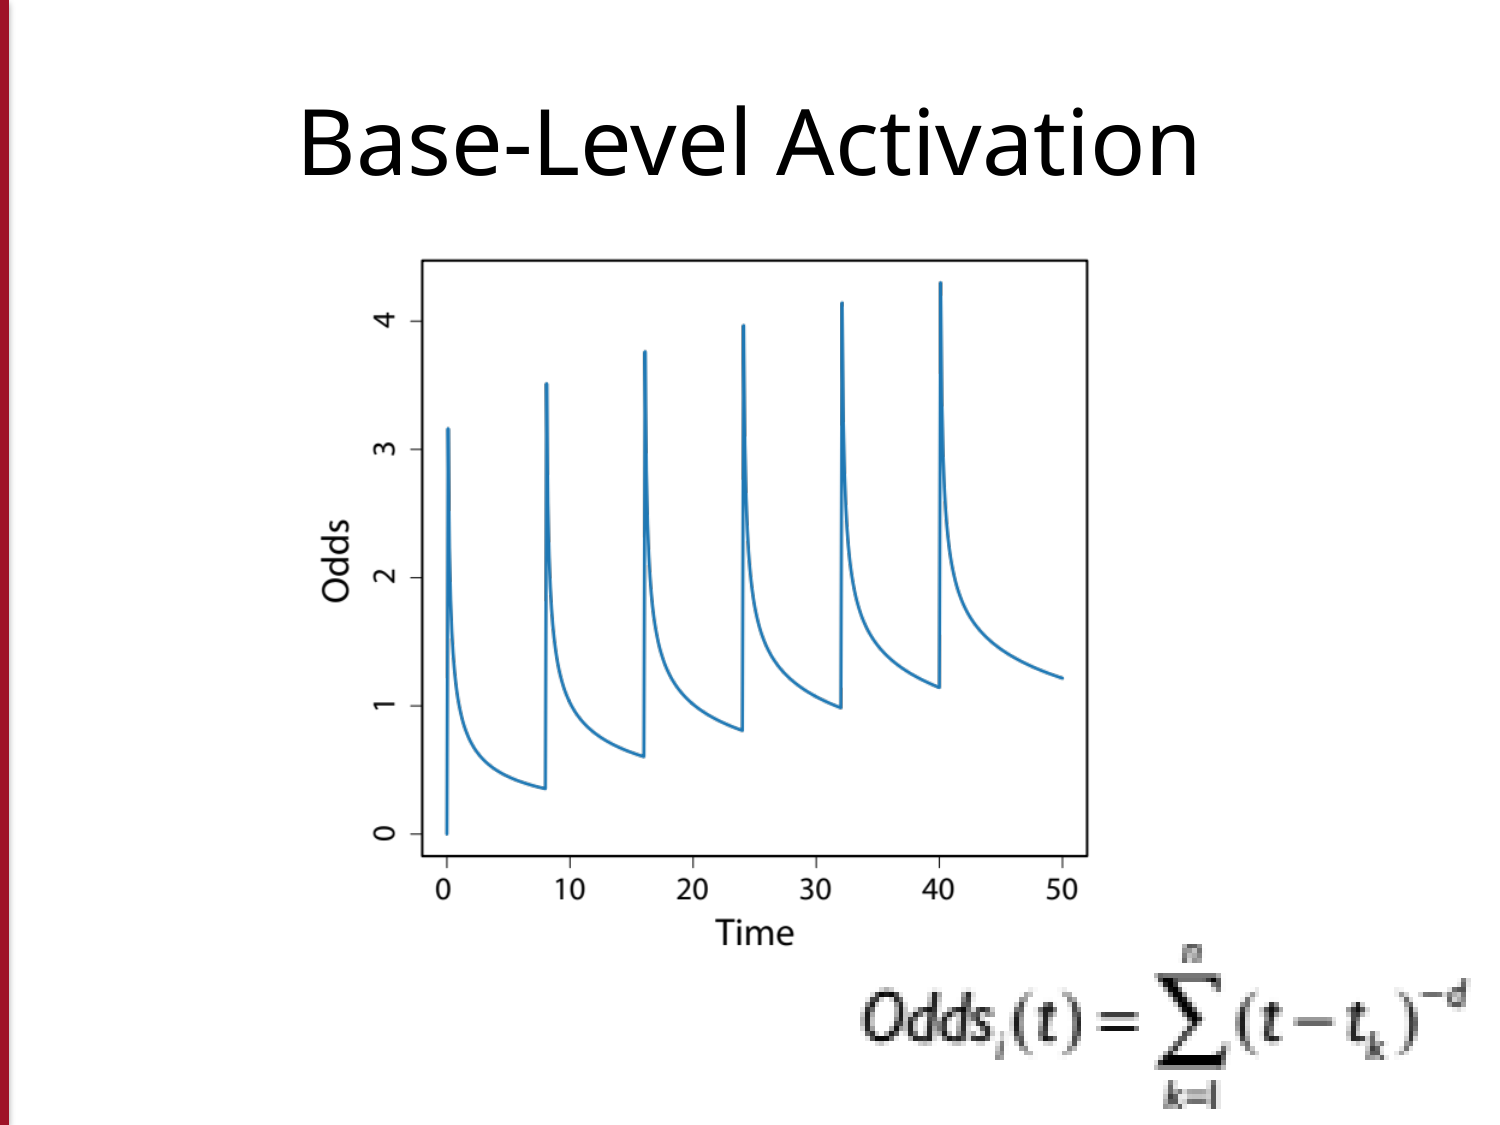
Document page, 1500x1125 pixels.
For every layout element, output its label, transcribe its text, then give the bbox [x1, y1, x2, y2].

title Base-Level Activation [75, 45, 1425, 233]
picture [310, 165, 1116, 972]
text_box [850, 910, 1477, 1120]
